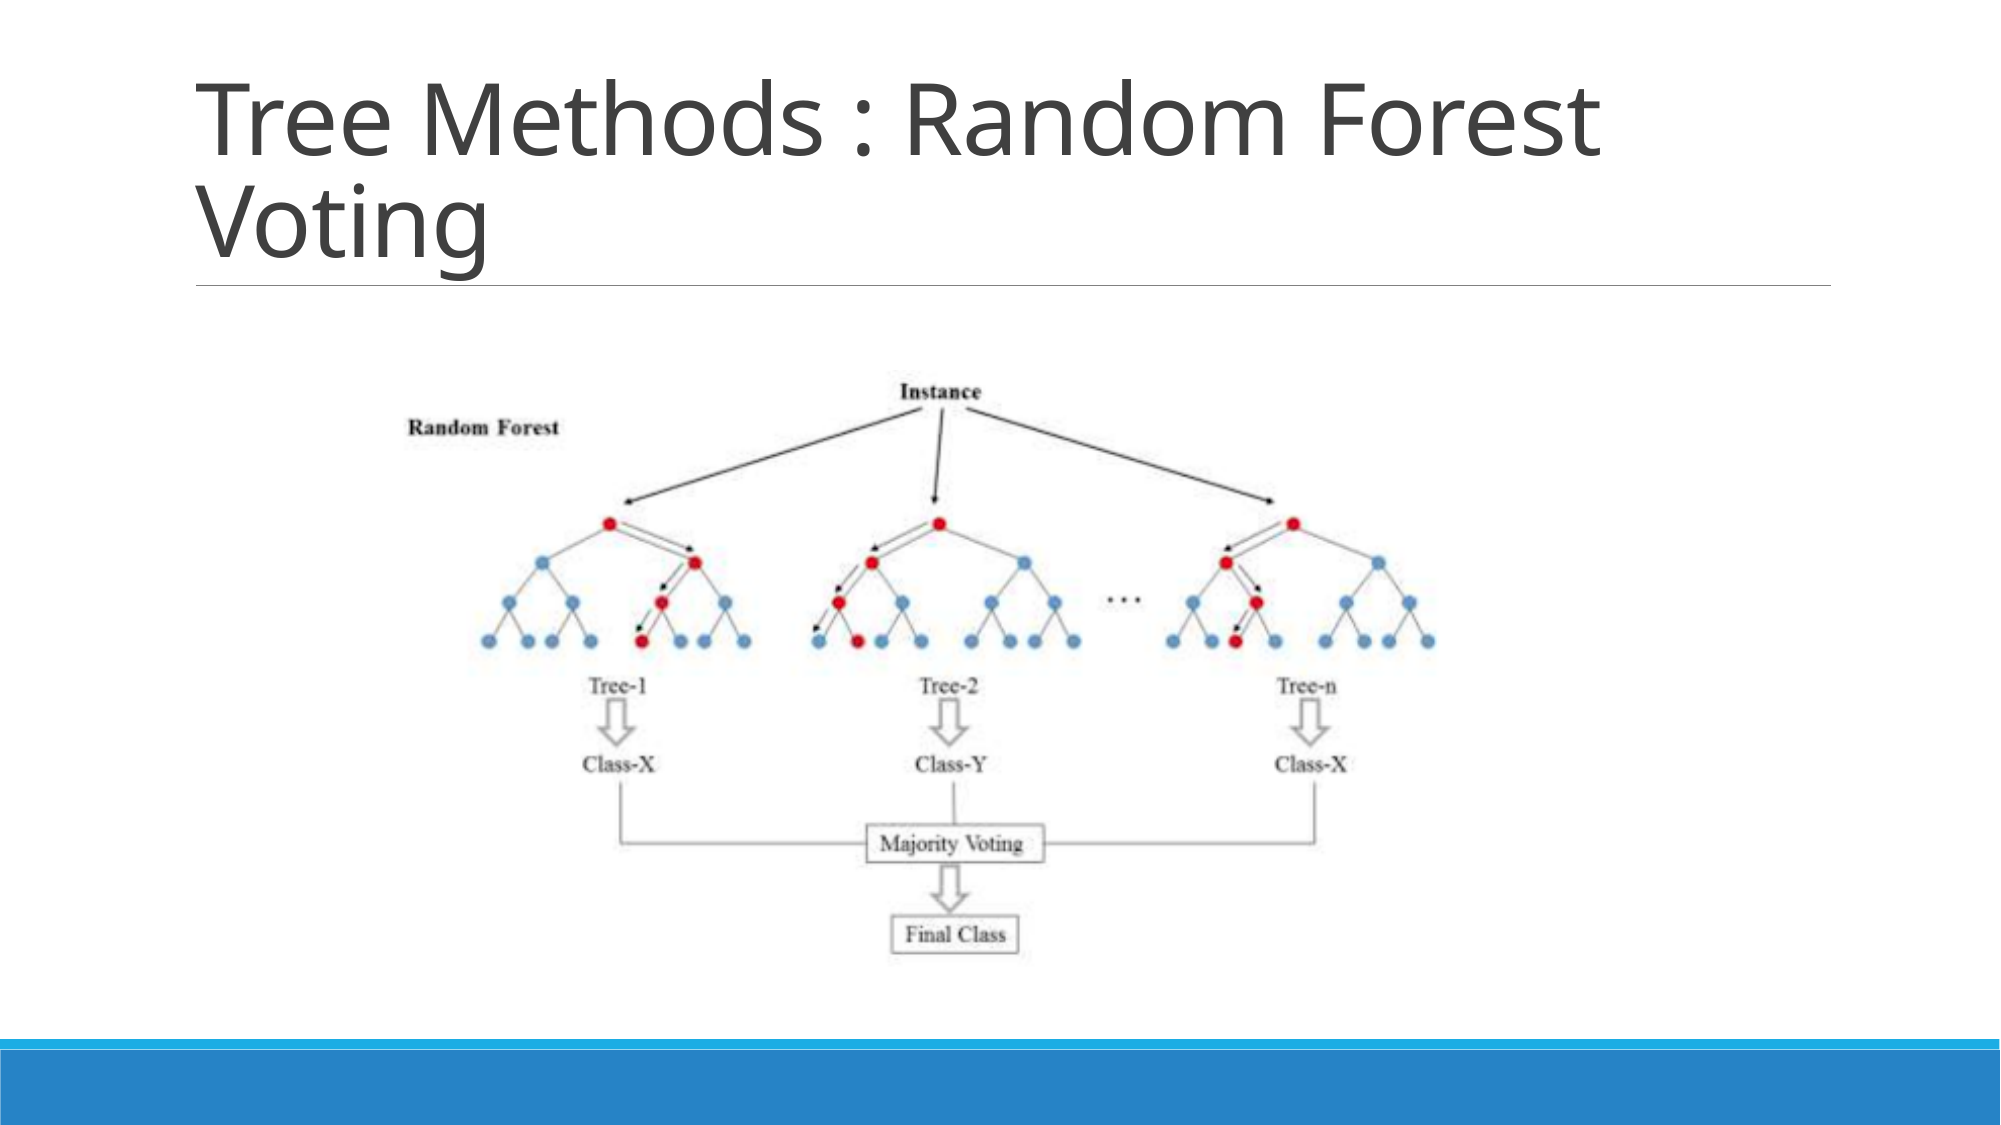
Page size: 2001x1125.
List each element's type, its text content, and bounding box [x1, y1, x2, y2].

title Tree Methods : Random Forest Voting [180, 47, 1830, 285]
picture [403, 369, 1440, 970]
